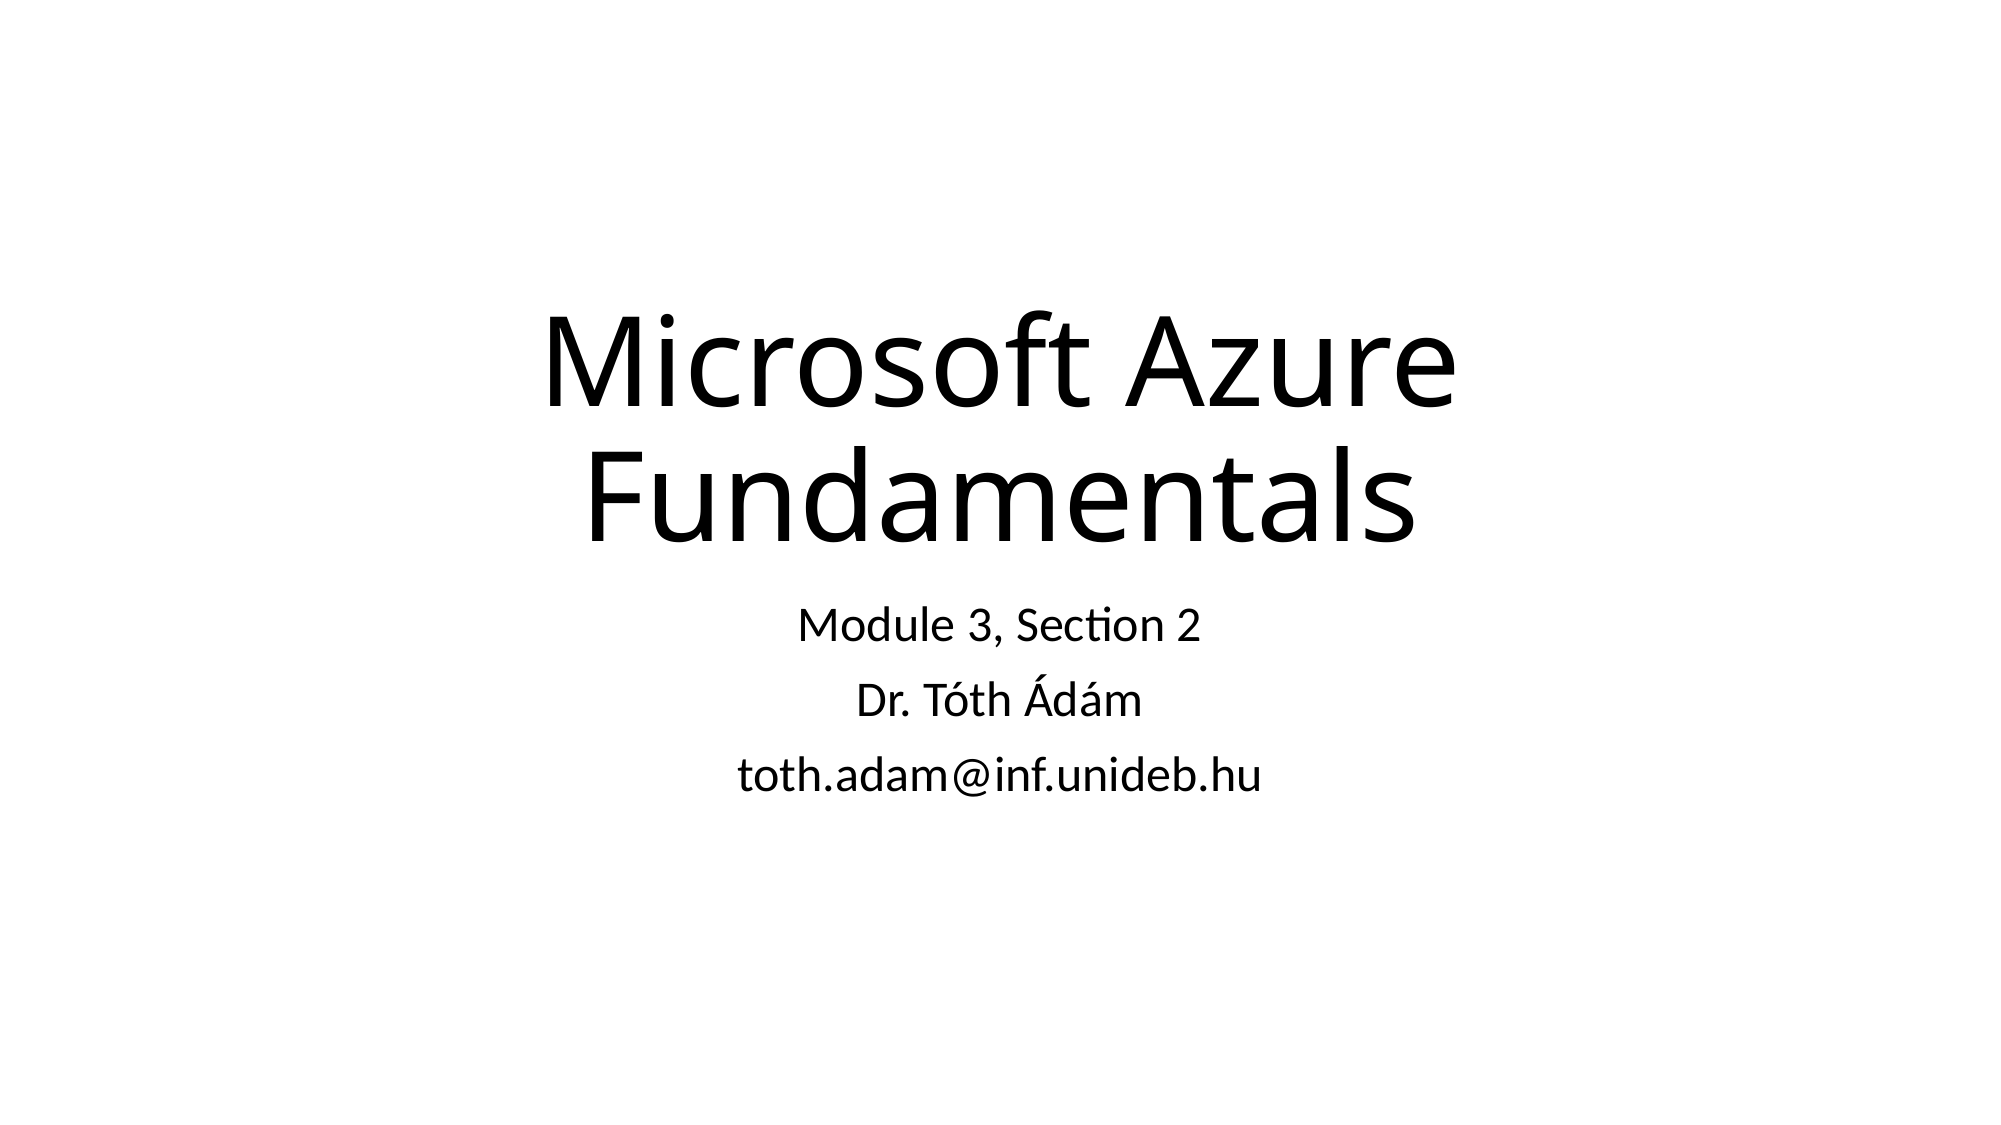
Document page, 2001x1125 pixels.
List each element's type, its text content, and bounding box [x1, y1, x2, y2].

title Microsoft Azure Fundamentals [249, 184, 1750, 576]
subtitle Module 3, Section 2 Dr. Tóth Ádám toth.adam@inf.unideb.hu [249, 590, 1750, 863]
